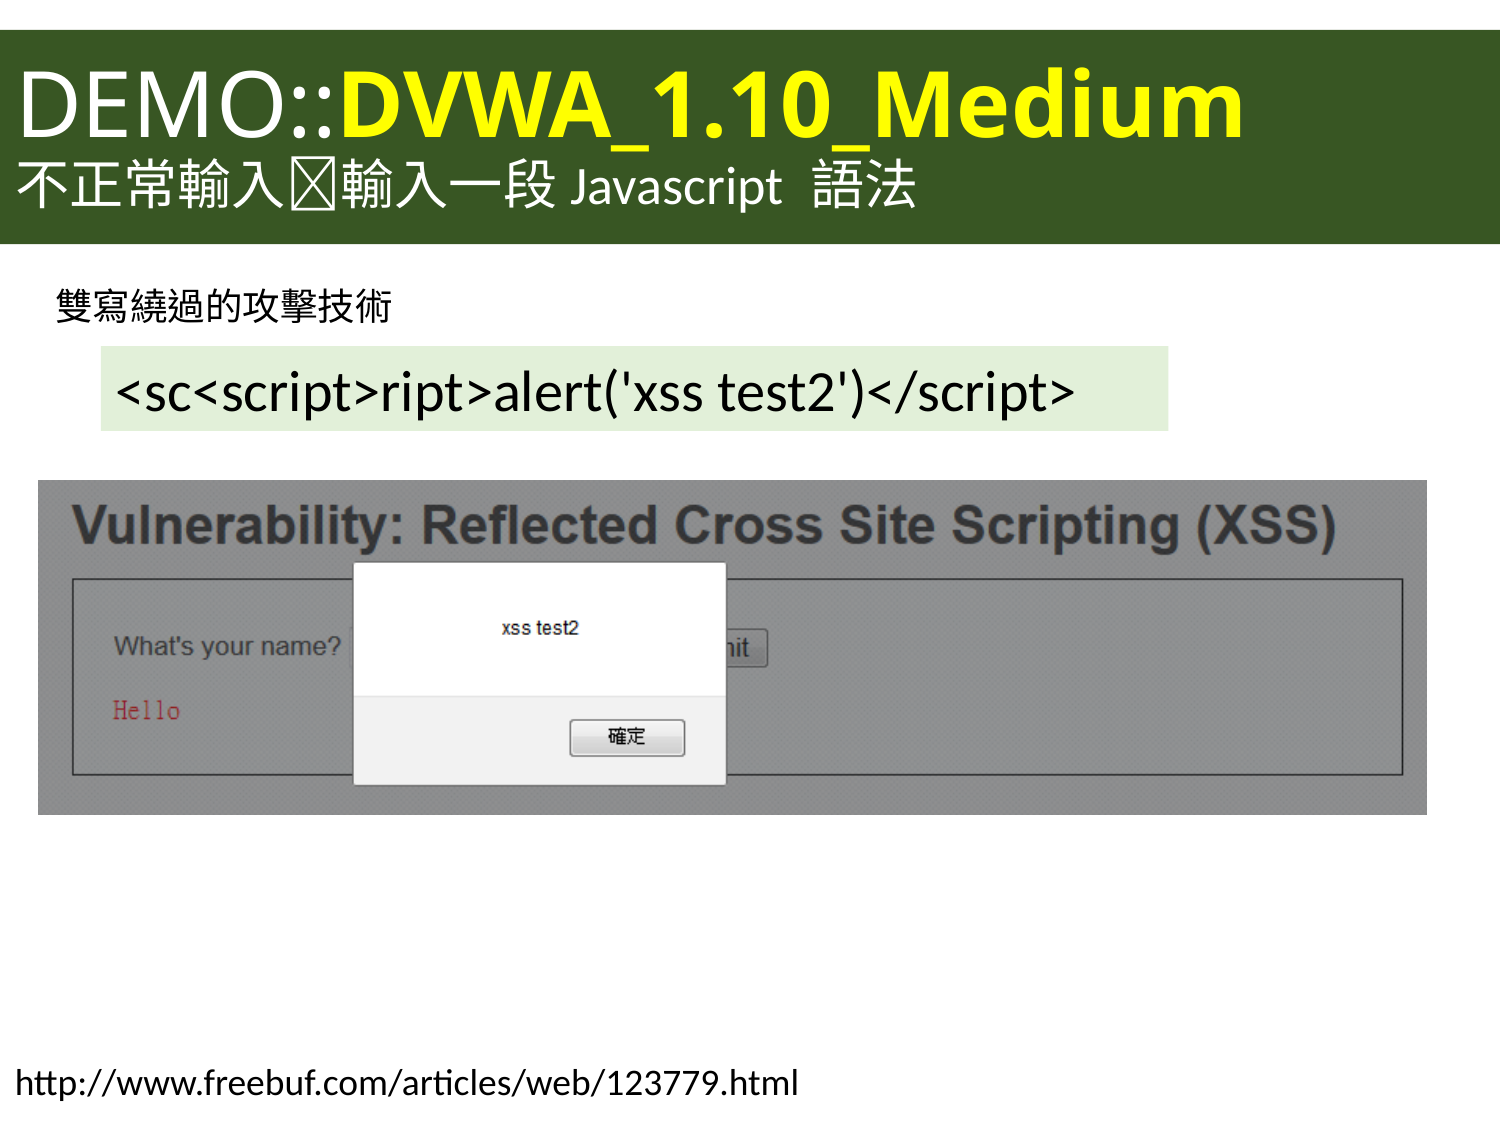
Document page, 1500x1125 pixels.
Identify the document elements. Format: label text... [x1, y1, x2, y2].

text_box 雙寫繞過的攻擊技術 [40, 275, 408, 335]
text_box DEMO::DVWA_1.10_Medium 不正常輸入輸入一段Javascript 語法 [0, 29, 1500, 245]
text_box http://www.freebuf.com/articles/web/123779.html [0, 1051, 832, 1111]
text_box <sc<script>ript>alert('xss test2')</script> [100, 346, 1169, 431]
picture [38, 480, 1427, 815]
